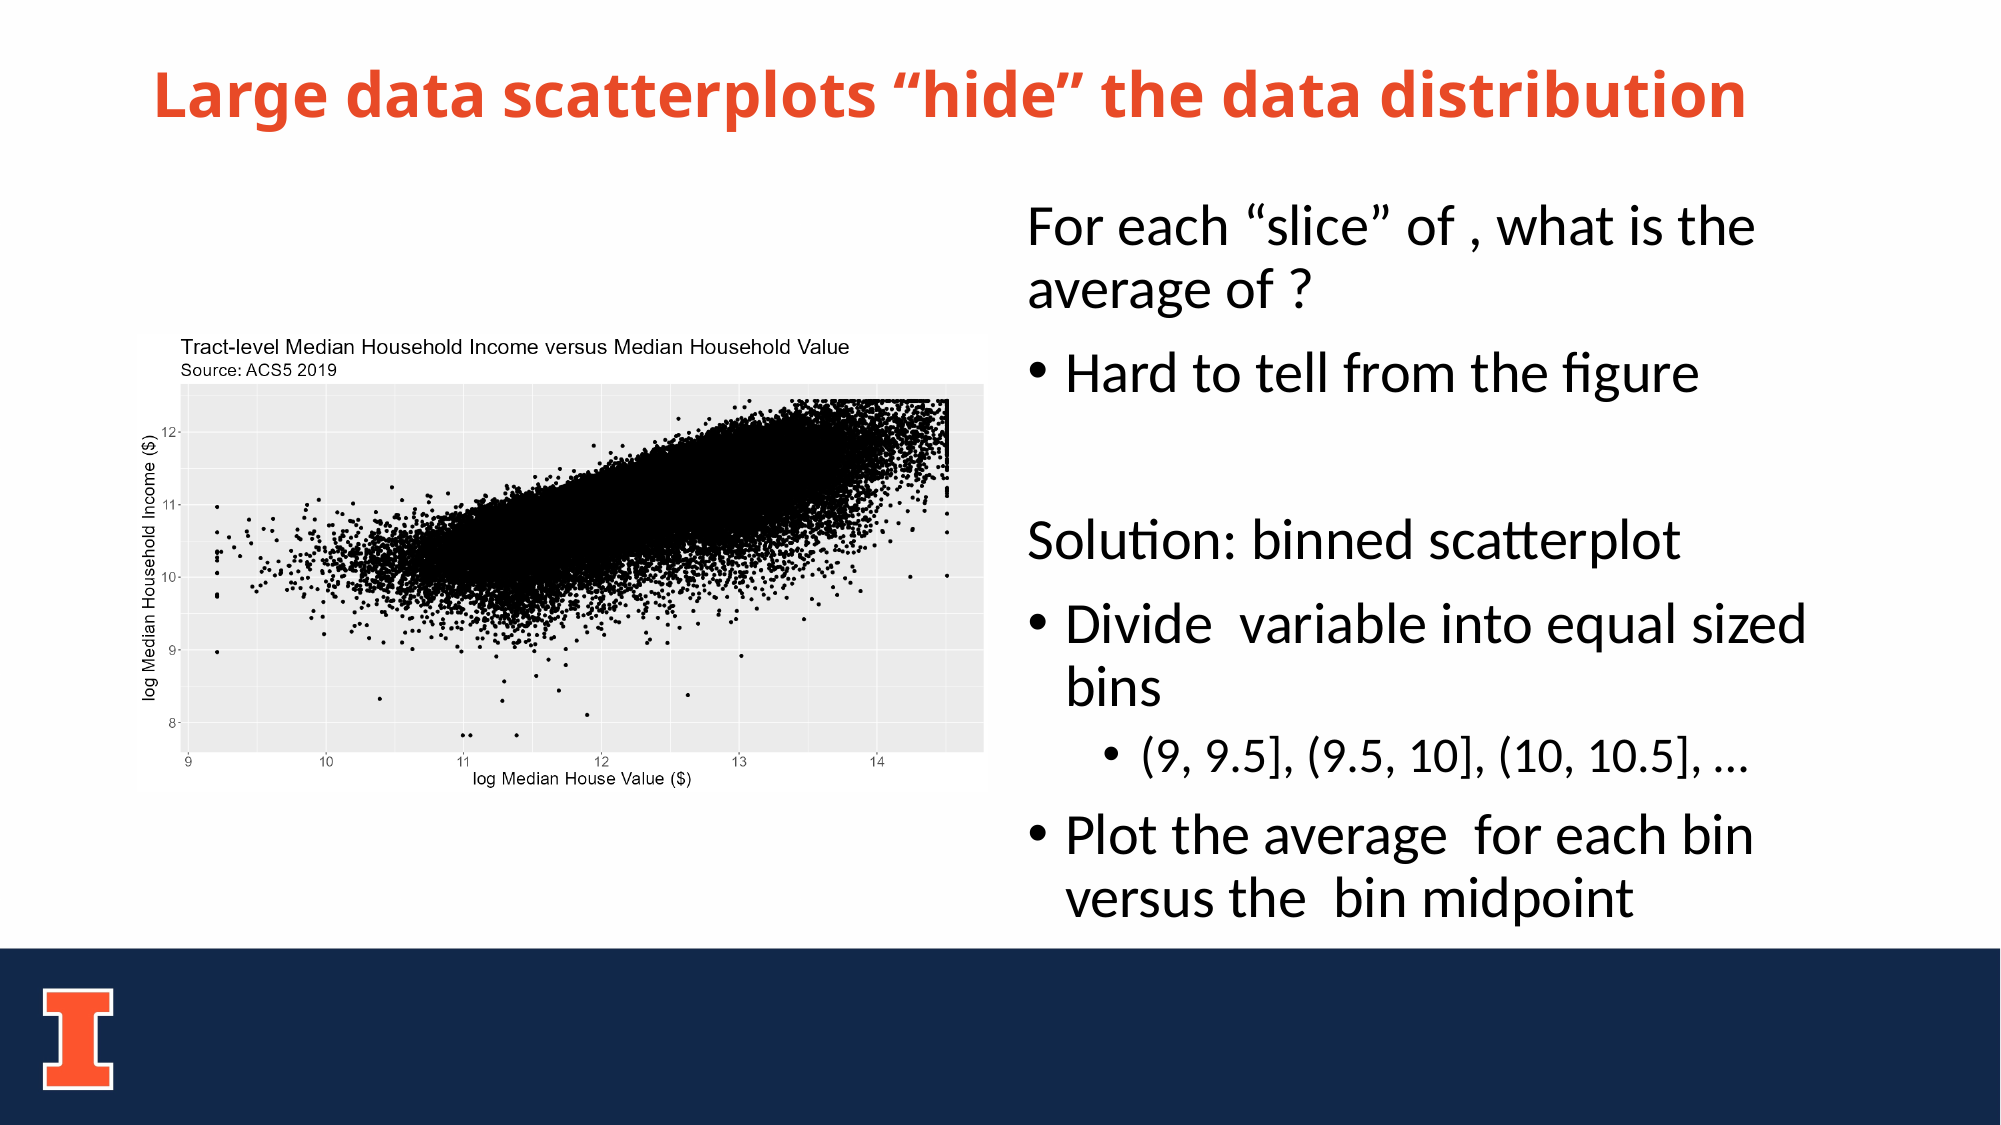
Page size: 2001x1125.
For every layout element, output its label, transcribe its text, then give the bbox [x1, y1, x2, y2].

title Large data scatterplots “hide” the data distribution [137, 56, 1863, 155]
picture [0, 0, 2001, 1125]
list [137, 334, 988, 792]
